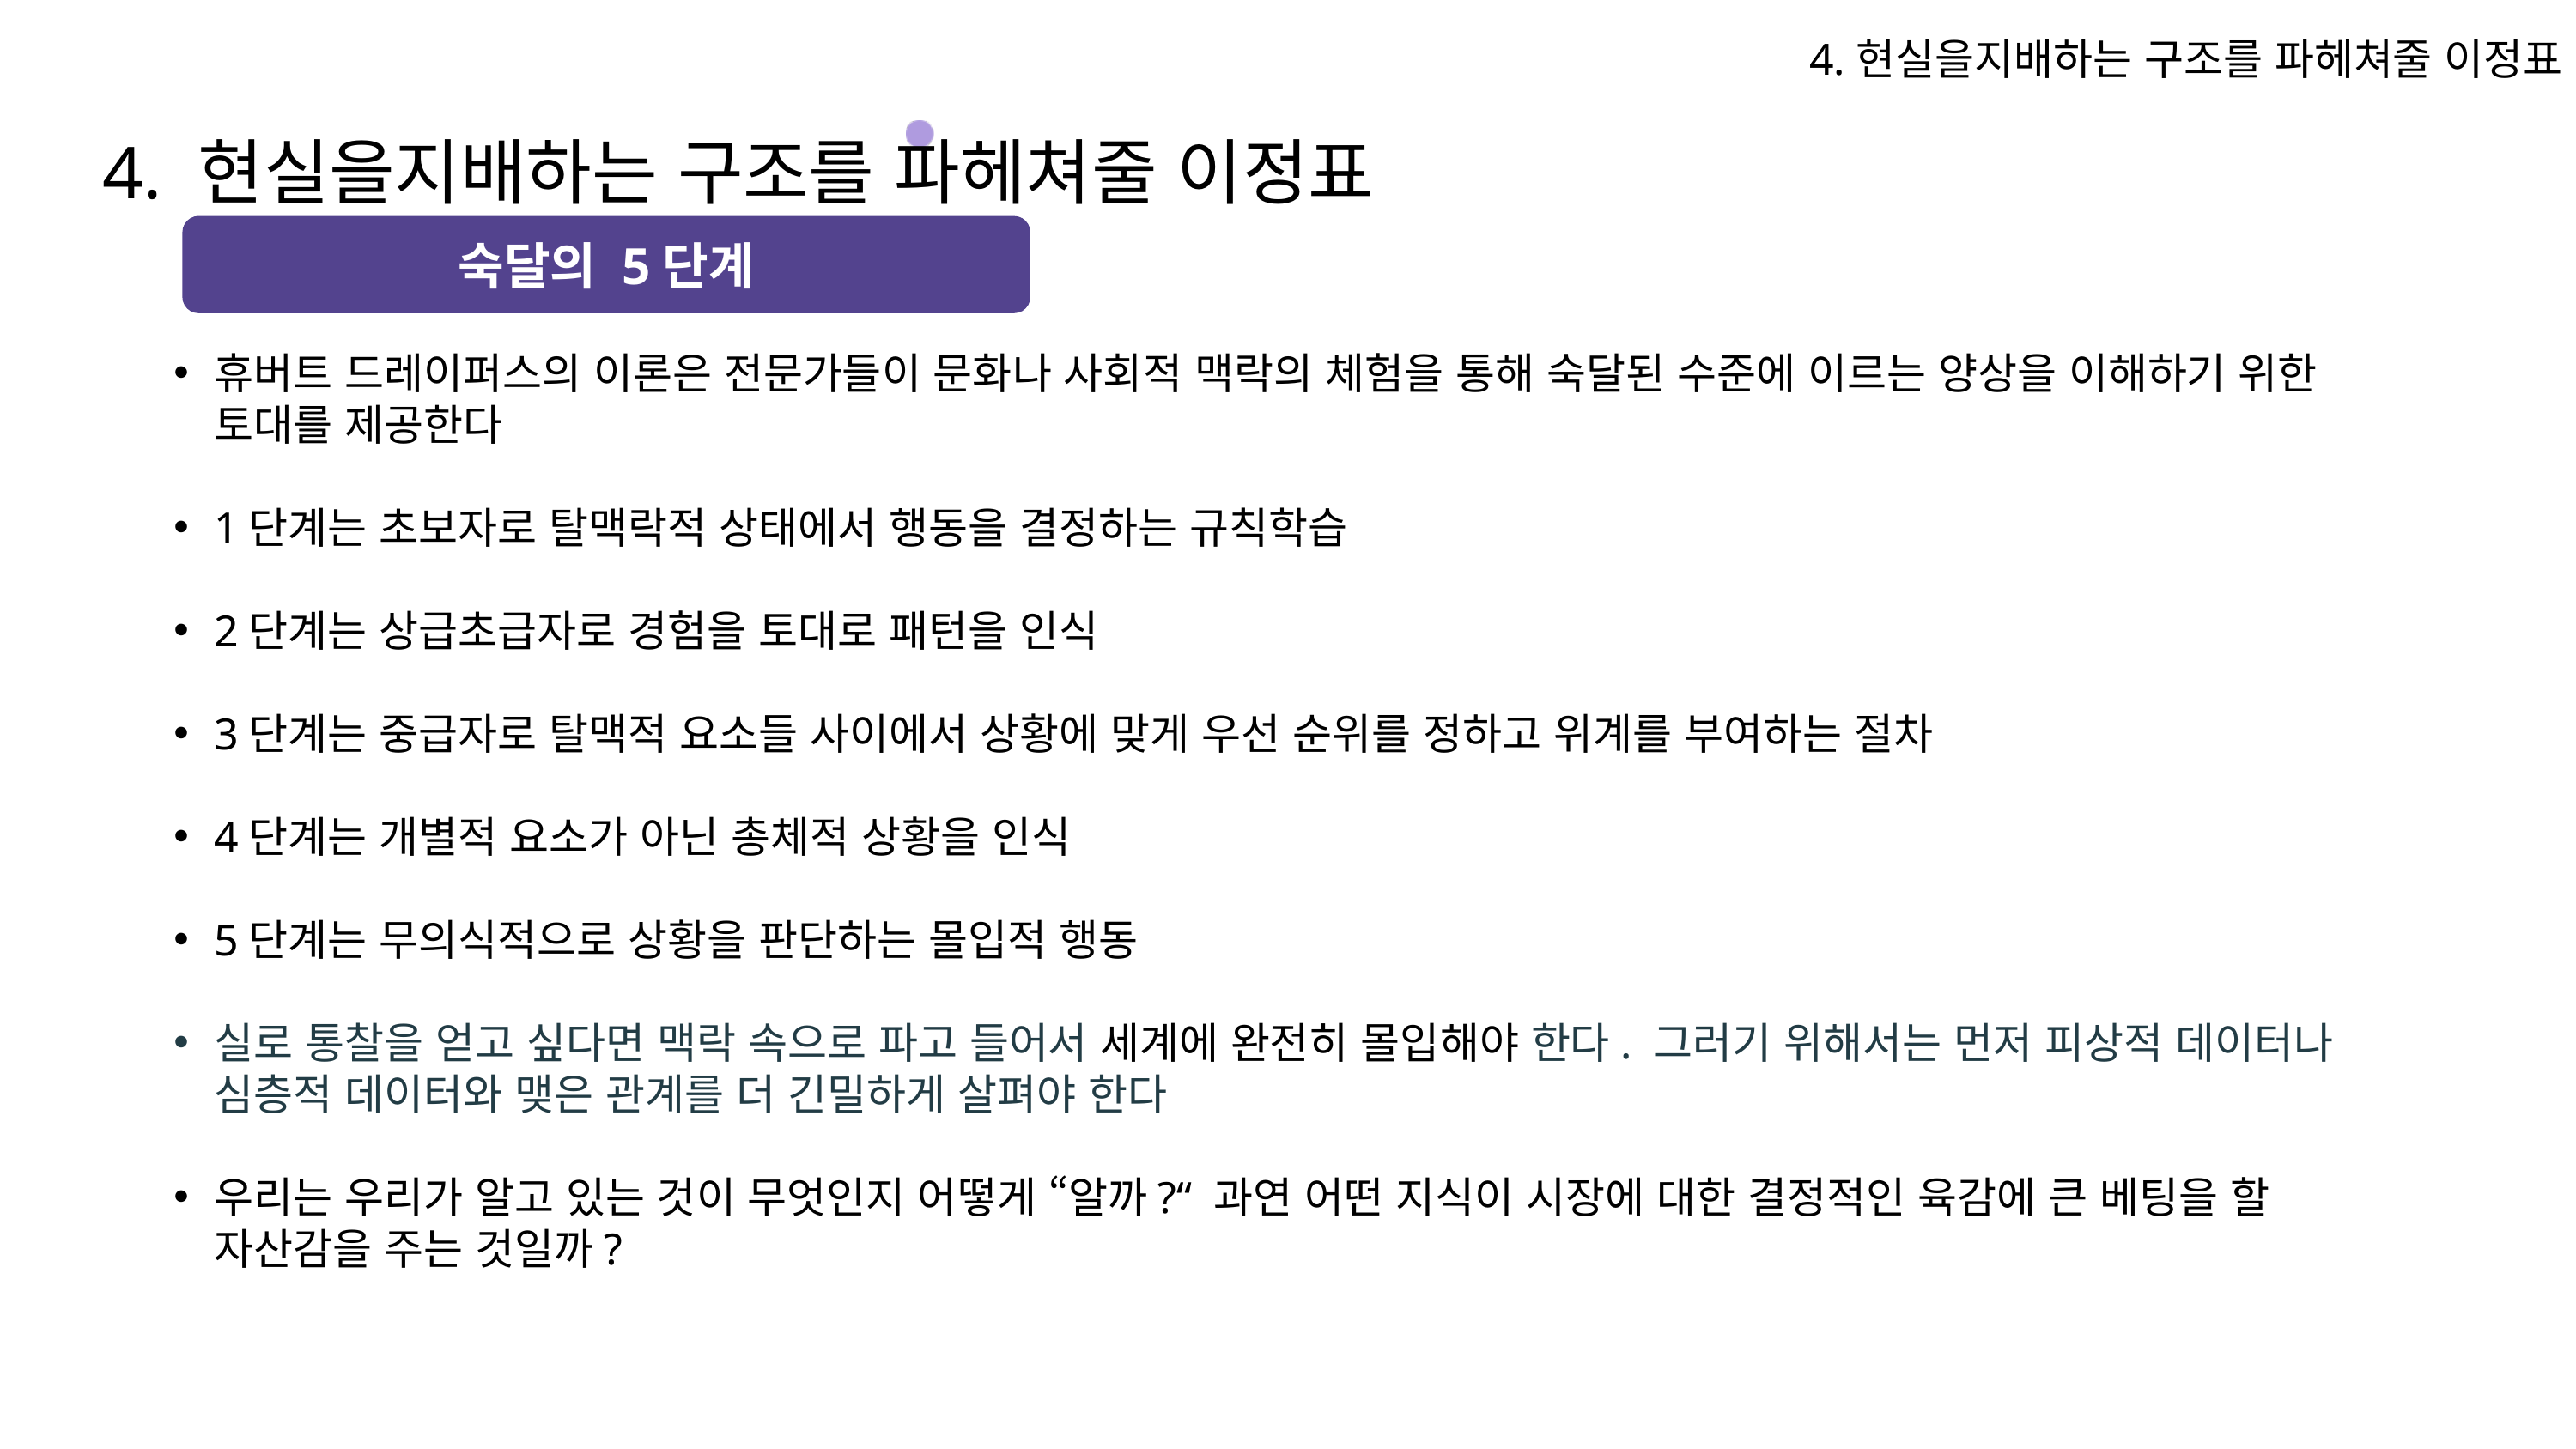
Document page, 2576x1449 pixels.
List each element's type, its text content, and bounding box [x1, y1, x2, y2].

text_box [906, 120, 934, 149]
text_box 숙달의 5단계 [180, 220, 1033, 315]
text_box 4.현실을지배하는 구조를 파헤쳐줄 이정표 [1352, 26, 2576, 90]
text_box 4. 현실을지배하는 구조를 파헤쳐줄 이정표 [89, 120, 2476, 220]
text_box 휴버트 드레이퍼스의 이론은 전문가들이 문화나 사회적 맥락의 체험을 통해 숙달된 수준에 이르는 양상을 이해하기 위한 토대를 제공한다 1단계는 초보자로 탈맥락적 상태에서 행동을 결정하는 규칙학습 2단계는 상급초급자로 경험을 토대로 패턴을 인식 3단계는 중급자로 탈맥적 요소들 사이에서 상황에 맞게 우선 순위를 정하고 위계를 부여하는 절차 4단계는 개별적 요소가 아닌 총체적 상황을 인식 5단계는 무의식적으로 상황을 판단하는 몰입적 행동 실로 통찰을 얻고 싶다면 맥락 속으로 파고 들어서 세계에 완전히 몰입해야 한다. 그러기 위해서는 먼저 피상적 데이터나 심층적 데이터와 맺은 관계를 더 긴밀하게 살펴야 한다 우리는 우리가 알고 있는 것이 무엇인지 어떻게 “알까?“ 과연 어떤 지식이 시장에 대한 결정적인 육감에 큰 베팅을 할 자산감을 주는 것일까? [161, 339, 2404, 1383]
